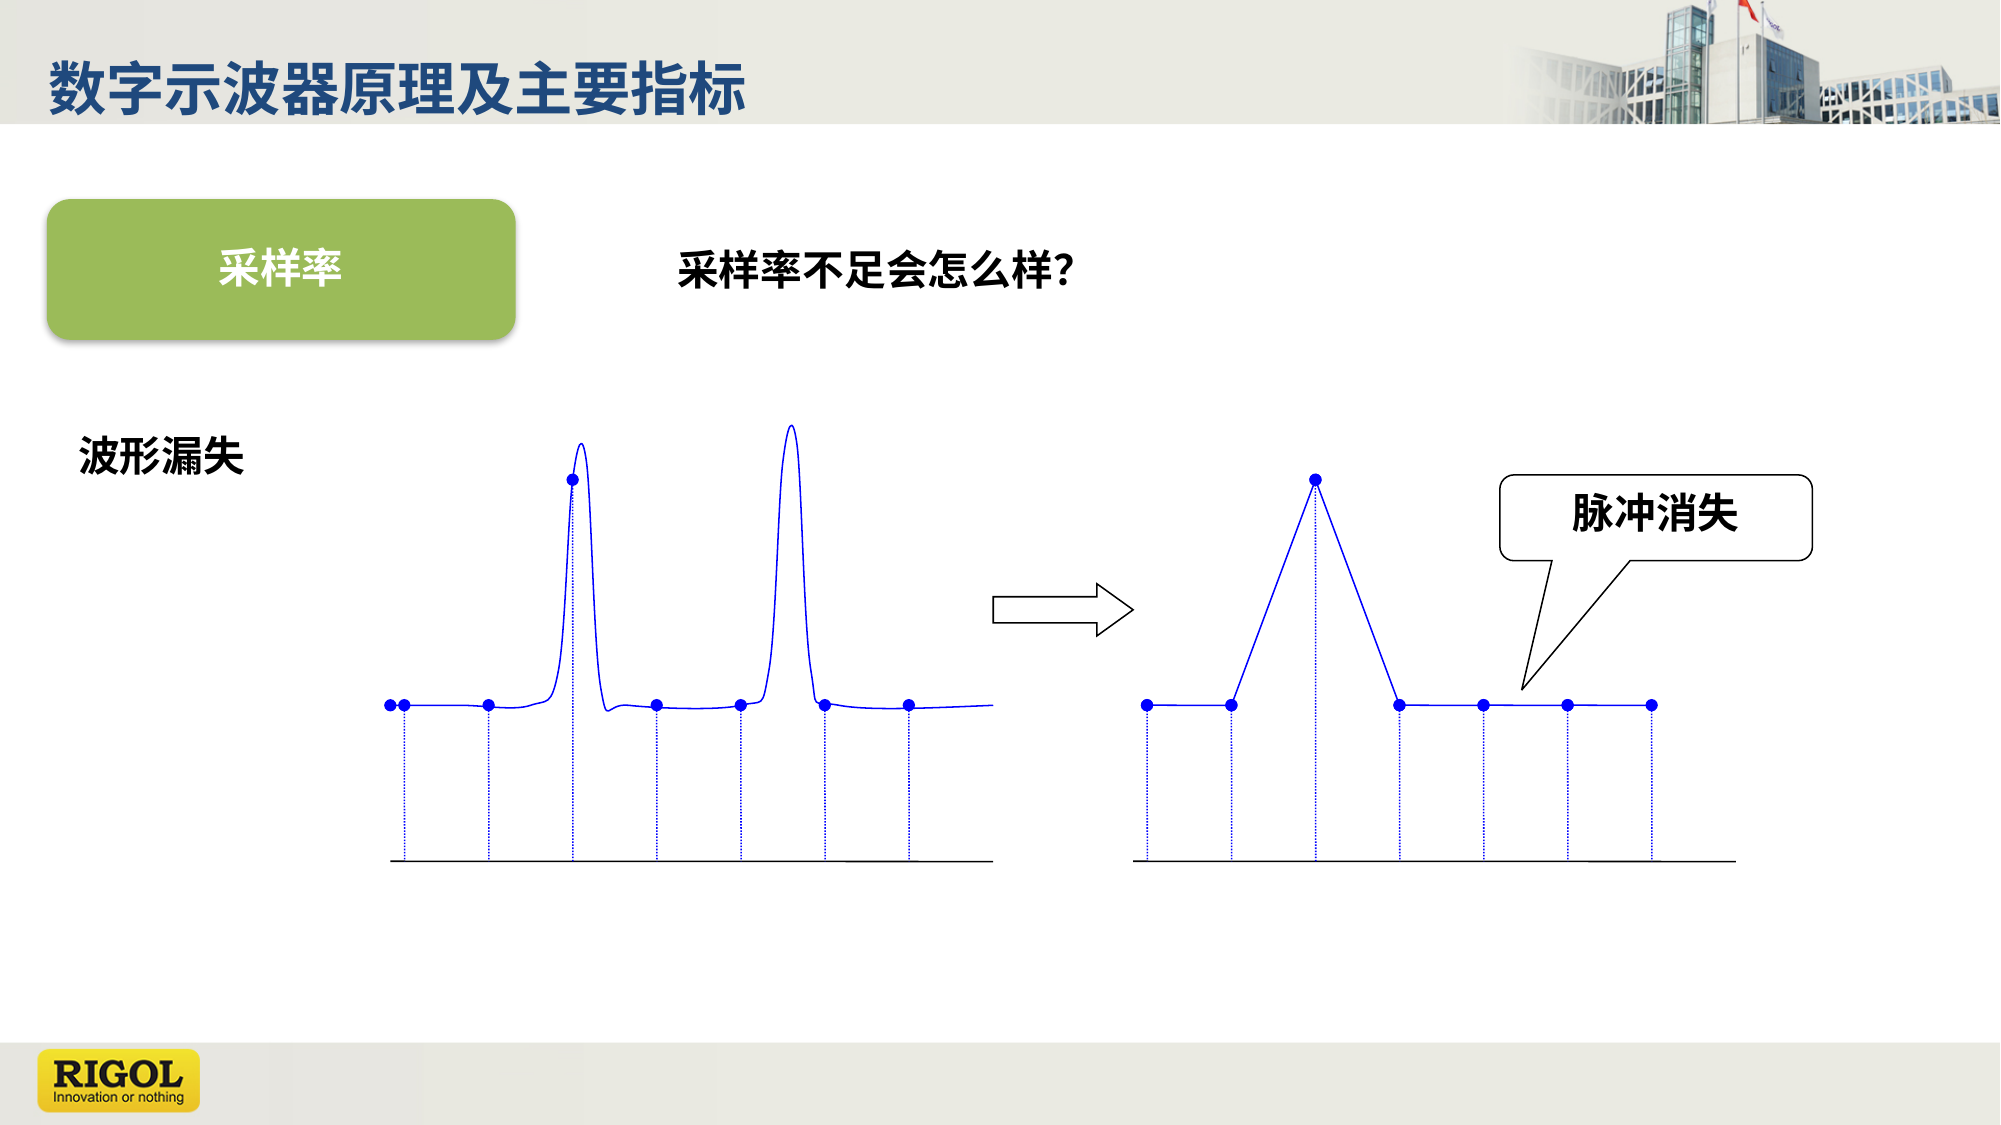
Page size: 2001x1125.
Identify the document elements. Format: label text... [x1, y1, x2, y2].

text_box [46, 198, 516, 341]
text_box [390, 409, 1813, 862]
picture [0, 0, 2000, 1125]
text_box 波形漏失 [63, 421, 261, 487]
text_box 数字示波器原理及主要指标 [33, 37, 1784, 138]
text_box 采样率不足会怎么样？ [662, 210, 1579, 301]
